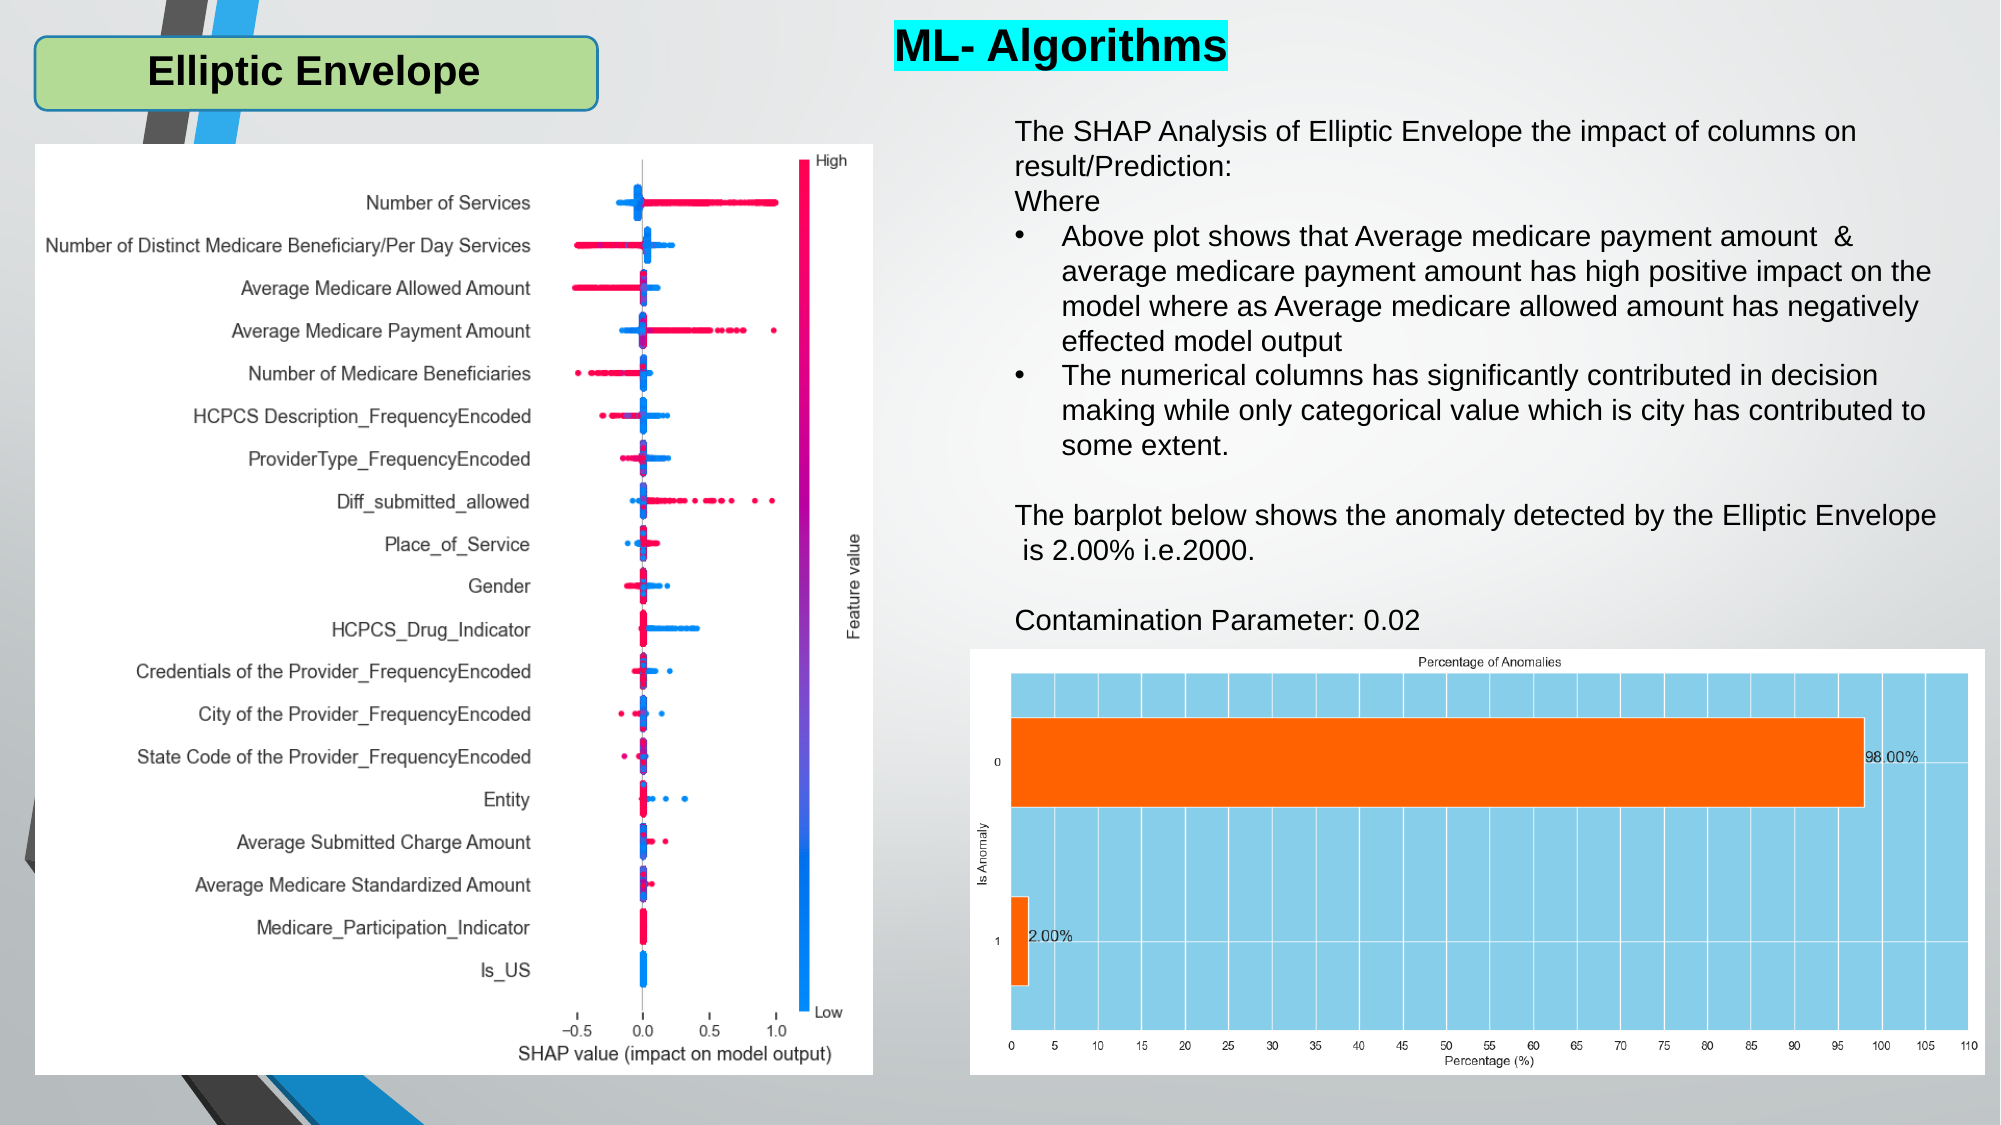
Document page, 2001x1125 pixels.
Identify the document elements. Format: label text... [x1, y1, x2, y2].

picture [34, 143, 874, 1075]
picture [969, 649, 1985, 1075]
title ML- Algorithms [232, 6, 1890, 80]
text_box Elliptic Envelope [132, 36, 653, 102]
text_box The SHAP Analysis of Elliptic Envelope the impact of columns on result/Prediction: Where Above plot shows that Average medicare payment amount & average medicare payment amount has high positive impact on the model where as Average medicare allowed amount has negatively effected model output The numerical columns has significantly contributed in decision making while only categorical value which is city has contributed to some extent. The barplot below shows the anomaly detected by the Elliptic Envelope is 2.00% i.e.2000. Contamination Parameter: 0.02 [999, 104, 1955, 644]
text_box [33, 35, 599, 112]
